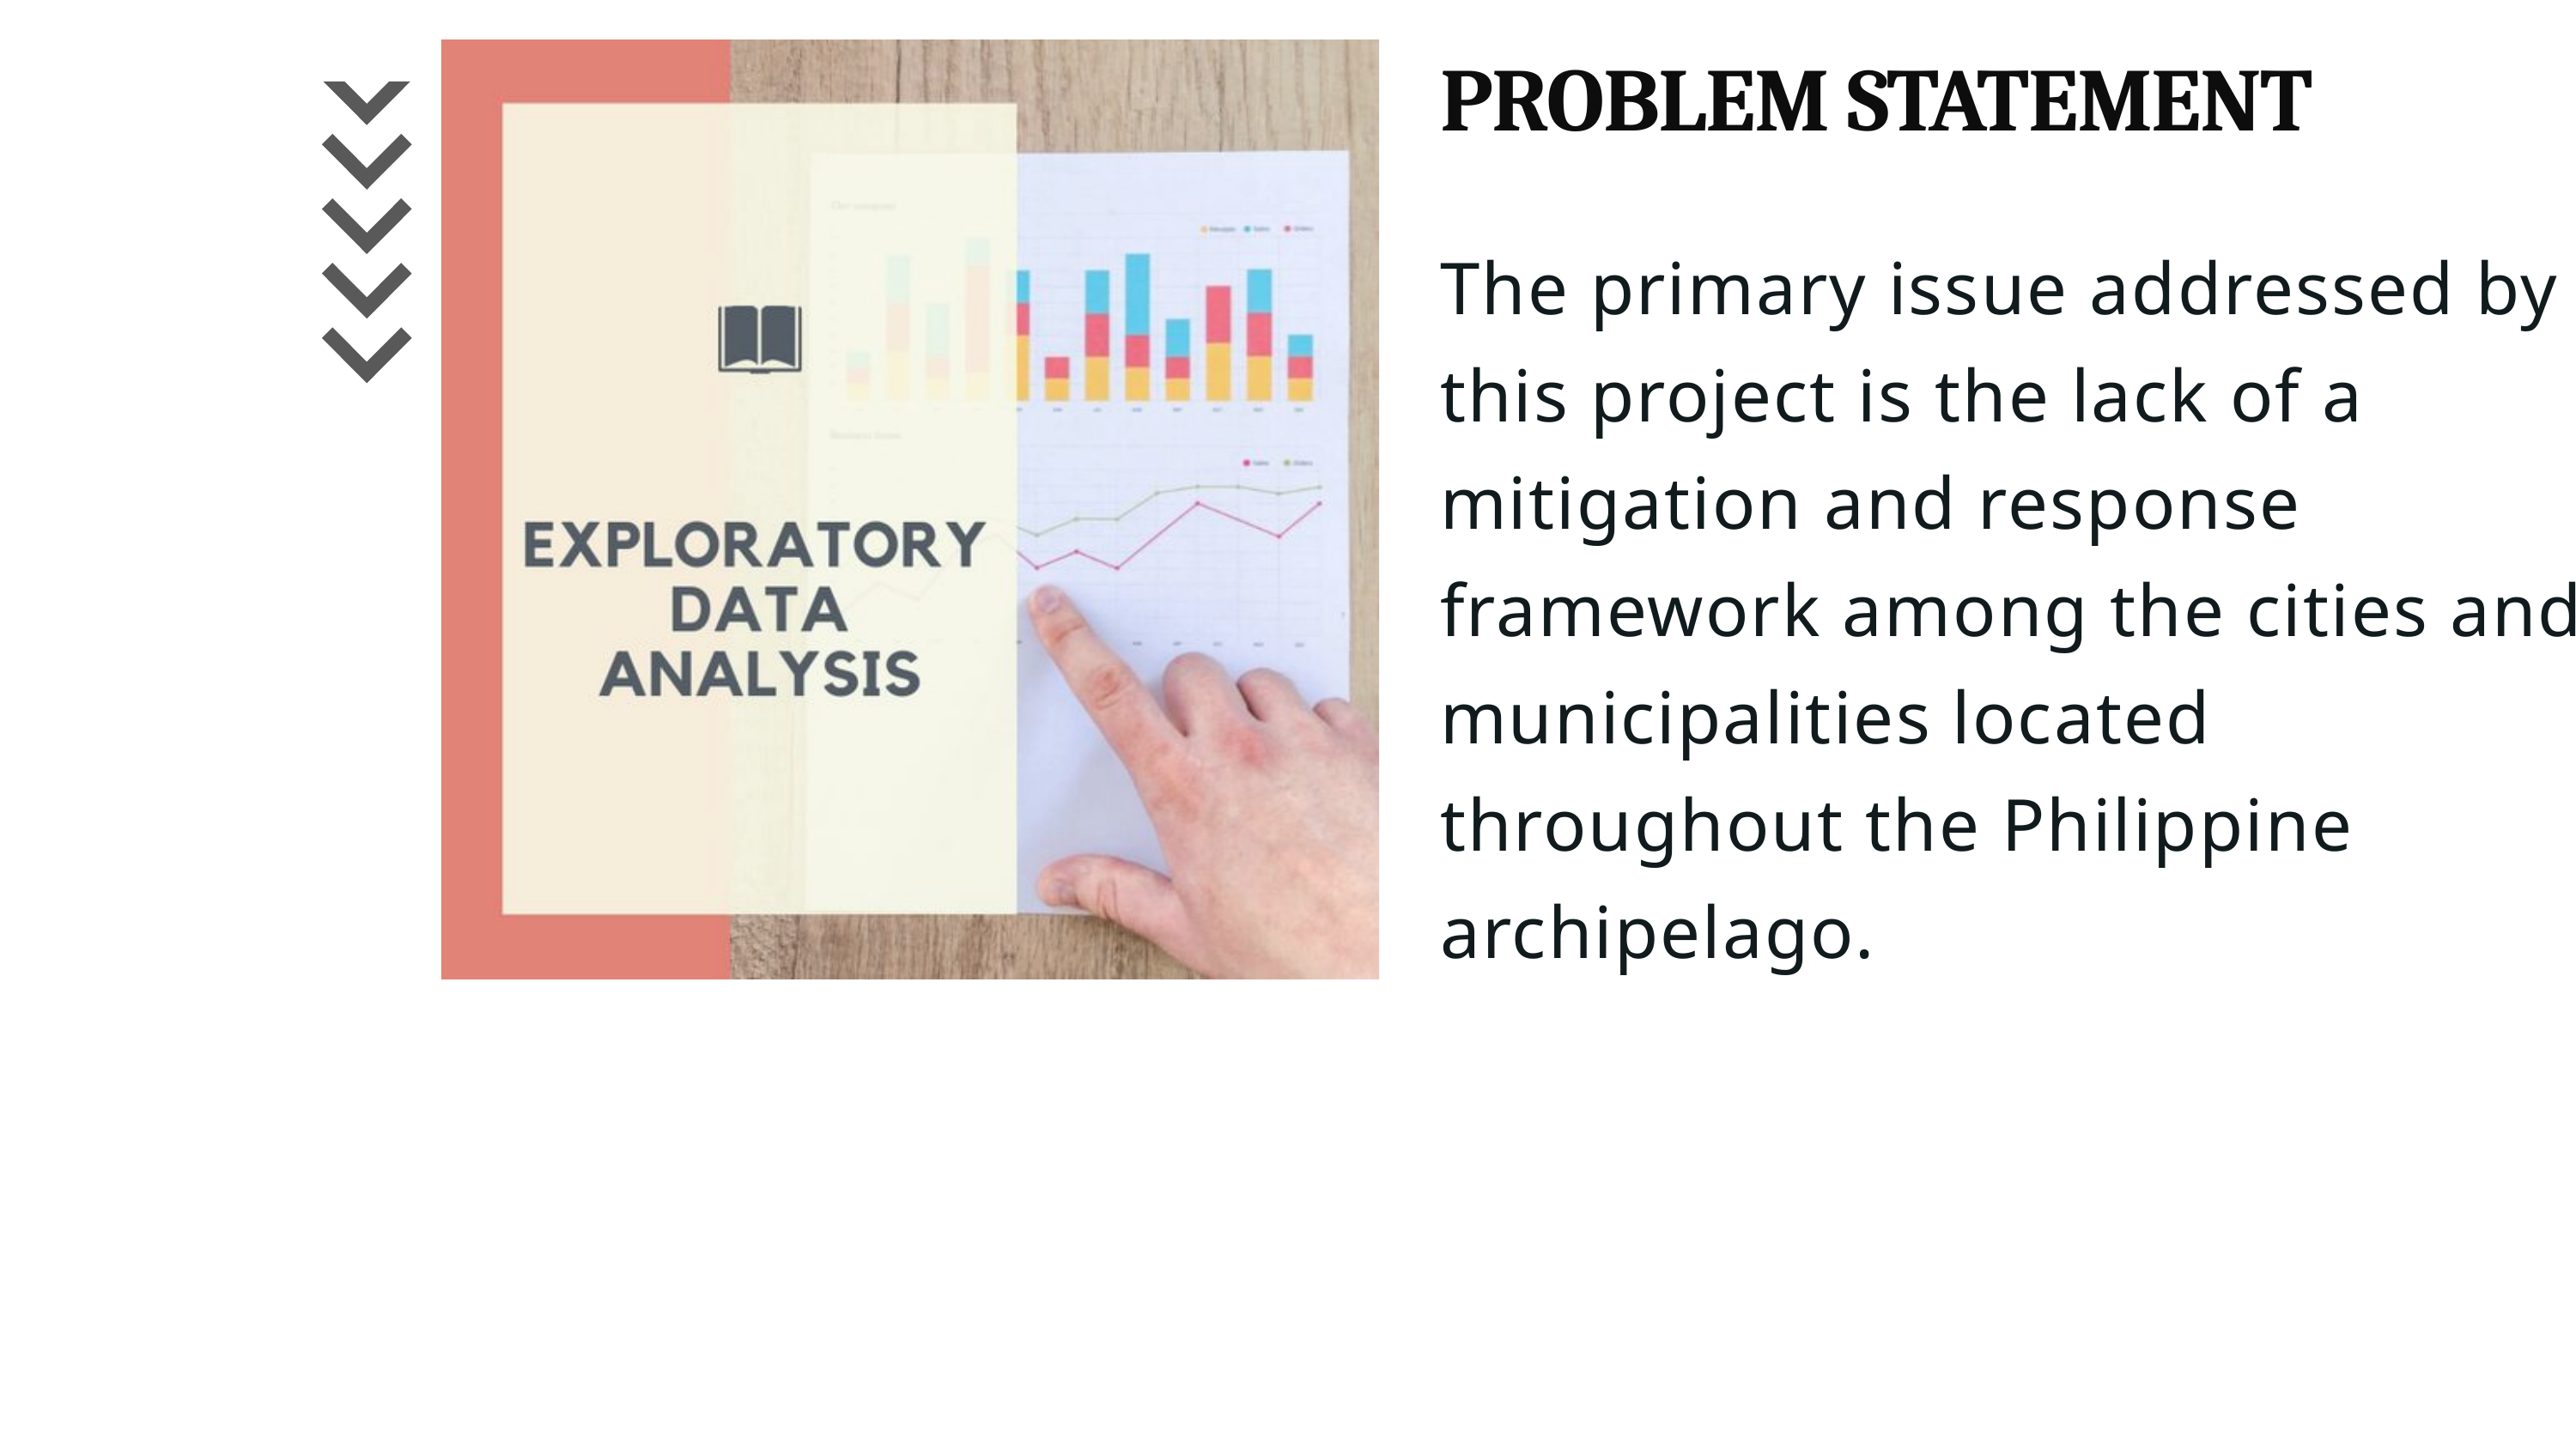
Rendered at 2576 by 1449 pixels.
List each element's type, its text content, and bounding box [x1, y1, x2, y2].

text_box [321, 133, 412, 190]
text_box [321, 263, 412, 319]
title PROBLEM STATEMENT [1437, 39, 2377, 220]
text_box [321, 198, 412, 254]
text_box The primary issue addressed by this project is the lack of a mitigation and response framework among the cities and municipalities located throughout the Philippine archipelago. [1437, 220, 2576, 973]
text_box [323, 81, 410, 125]
text_box [440, 39, 1381, 980]
text_box [321, 327, 412, 384]
